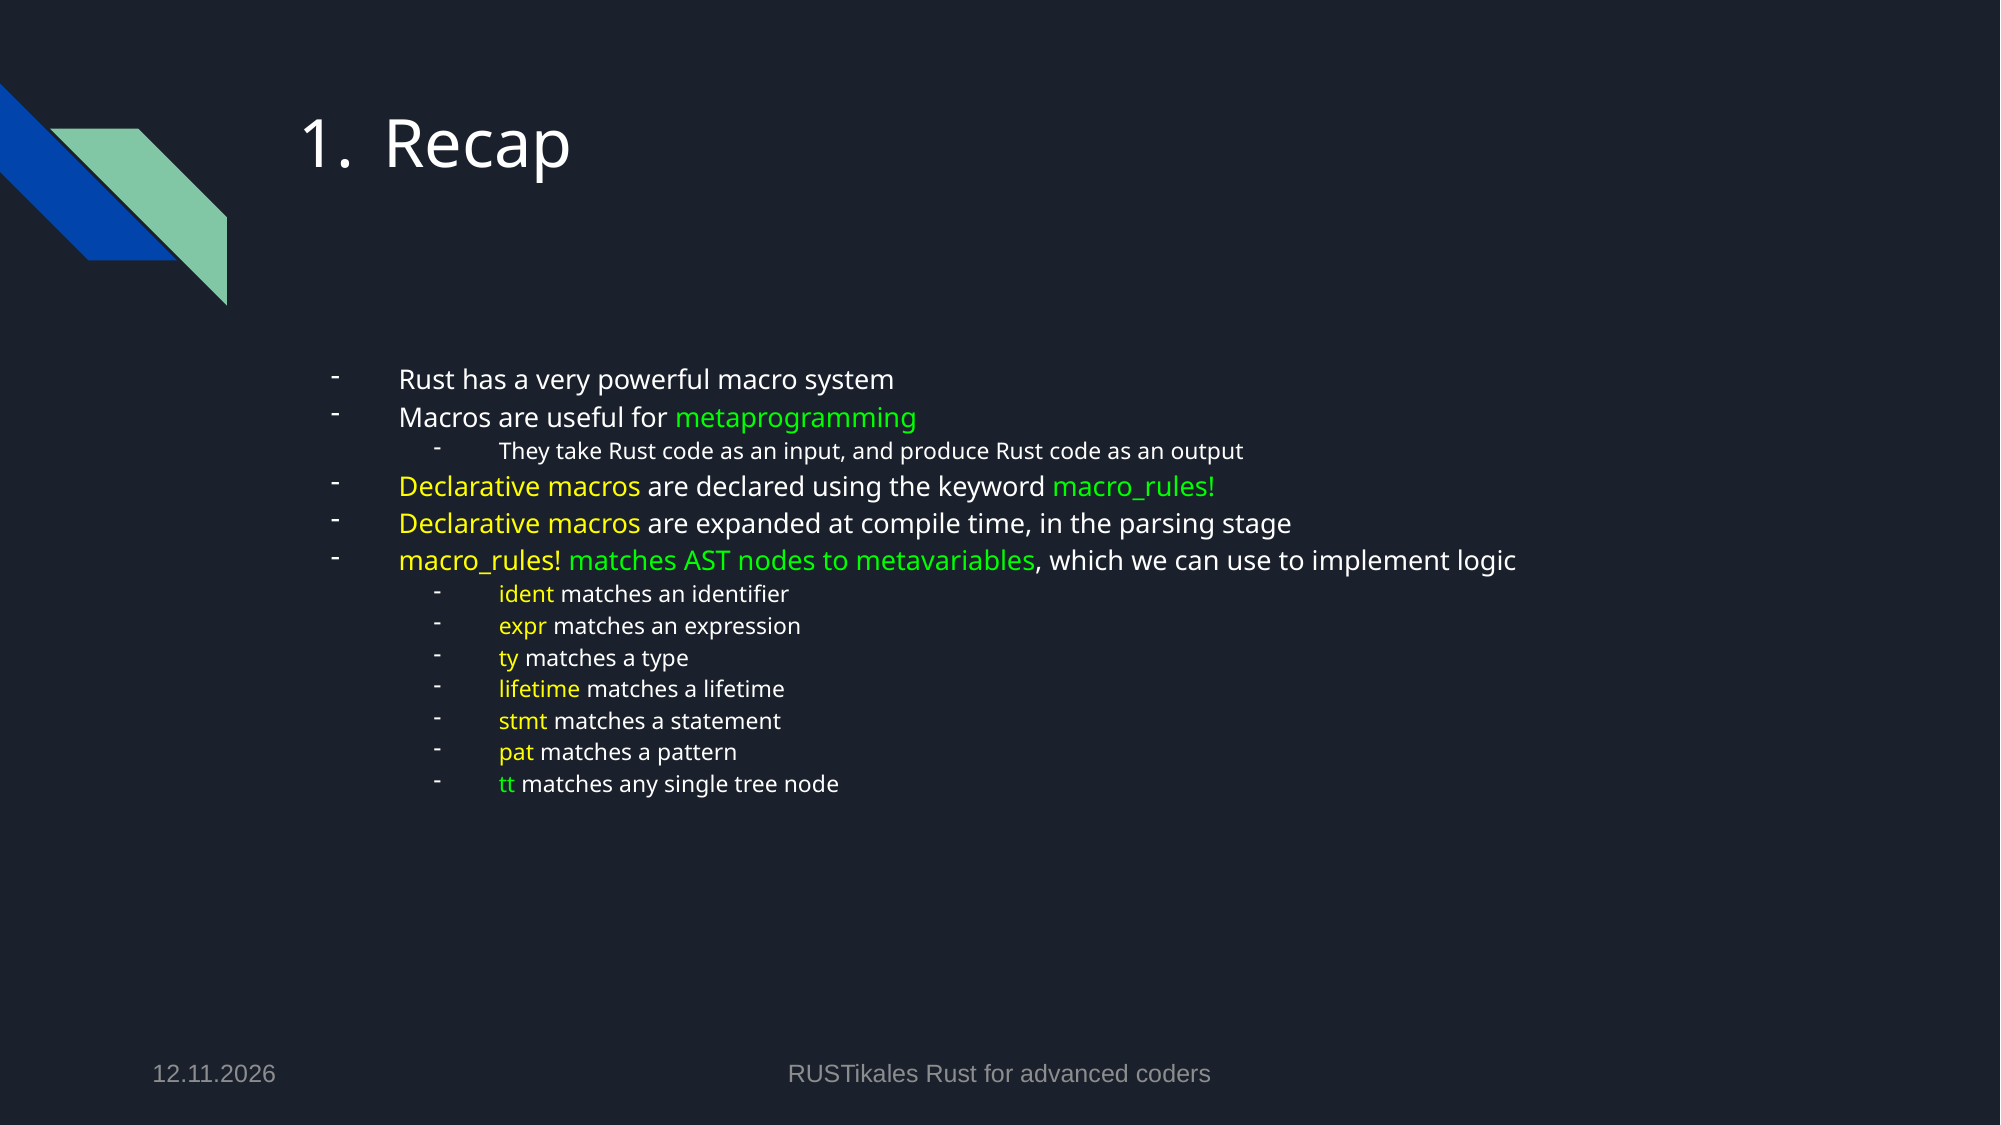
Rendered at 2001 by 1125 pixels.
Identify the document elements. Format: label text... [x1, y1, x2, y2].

title Recap [283, 86, 1824, 287]
list Rust has a very powerful macro system Macros are useful for metaprogramming They take Rust code as an input, and produce Rust code as an output Declarative macros are declared using the keyword macro_rules! Declarative macros are expanded at compile time, in the parsing stage macro_rules! matches AST nodes to metavariables, which we can use to implement logic ident matches an identifier expr matches an expression ty matches a type lifetime matches a lifetime stmt matches a statement pat matches a pattern tt matches any single tree node [283, 342, 1824, 980]
footer RUSTikales Rust for advanced coders [662, 1042, 1338, 1103]
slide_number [137, 1042, 588, 1103]
